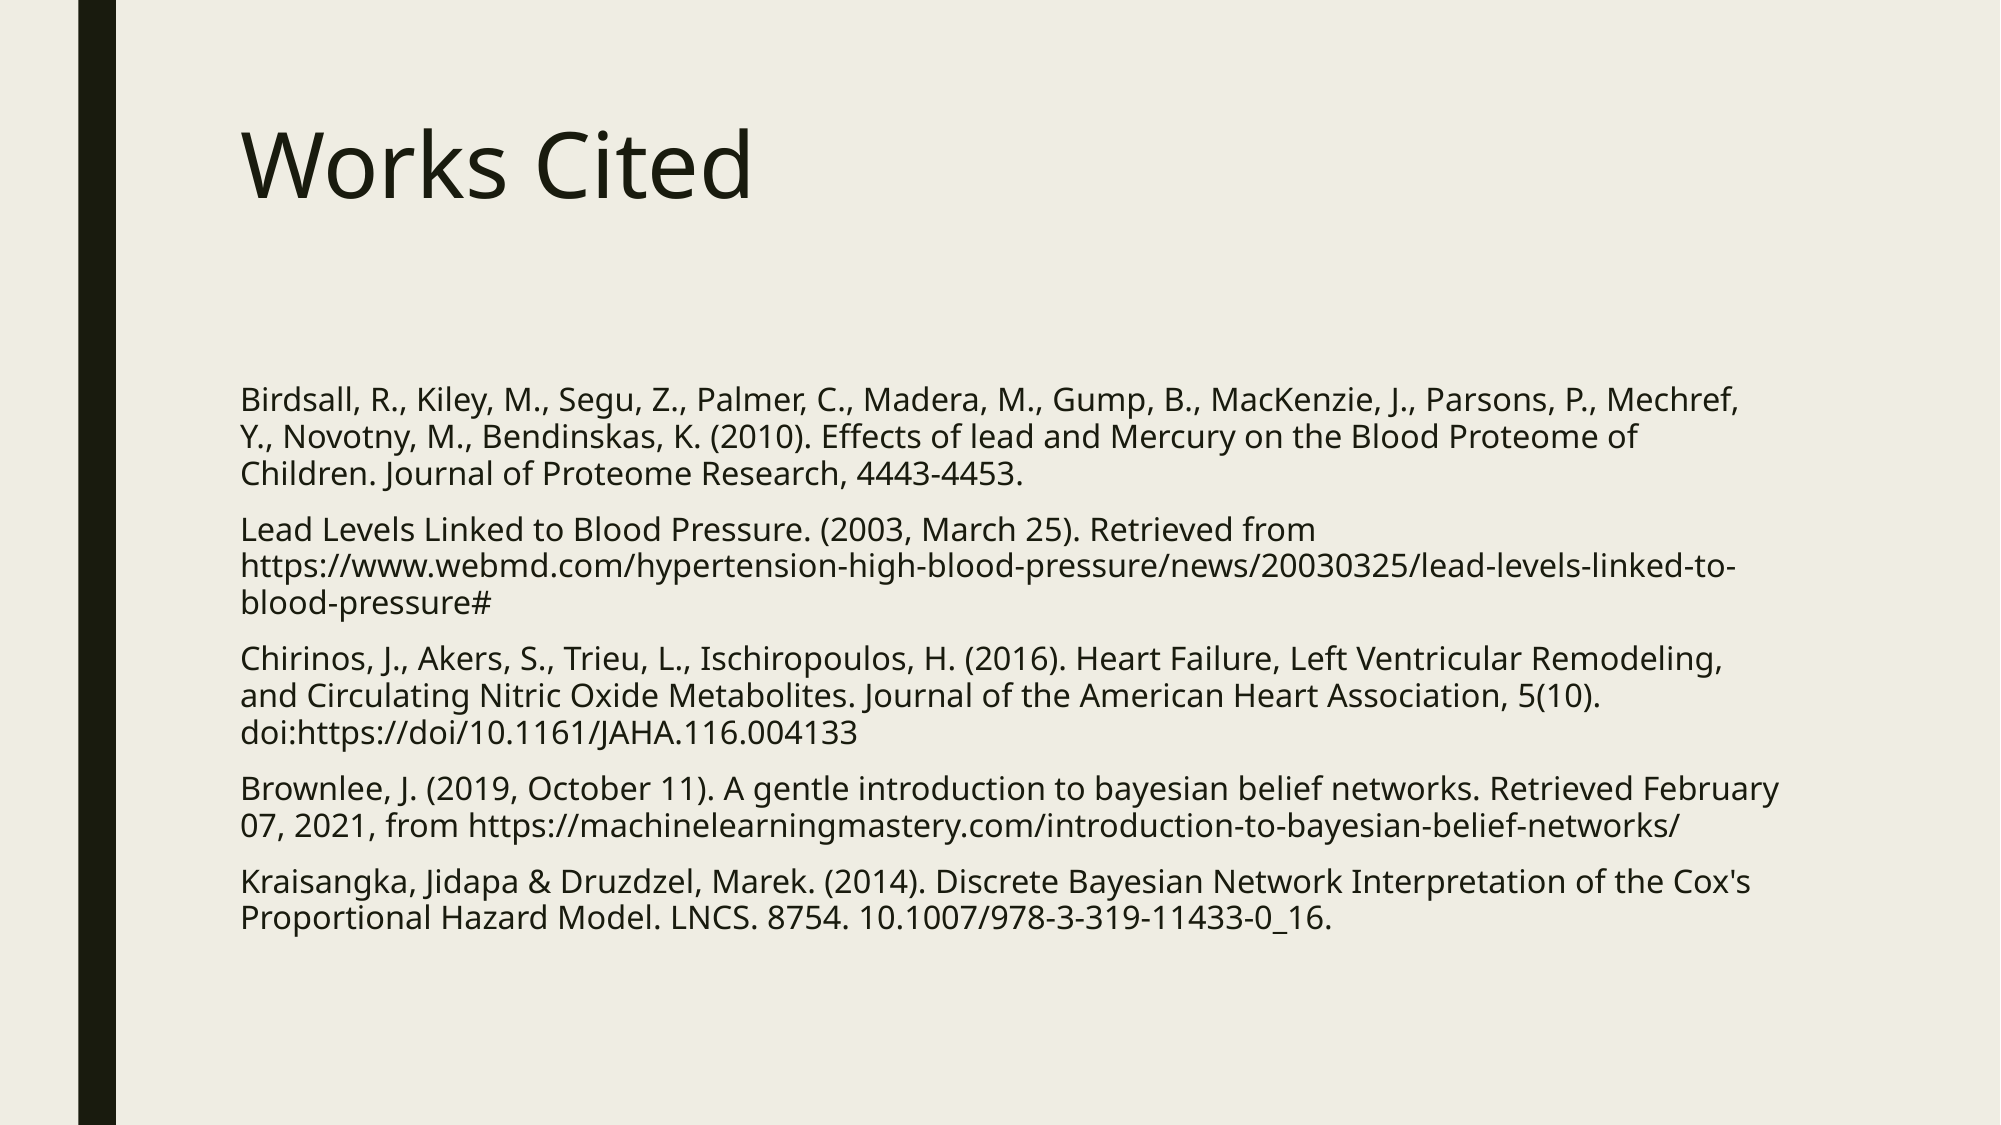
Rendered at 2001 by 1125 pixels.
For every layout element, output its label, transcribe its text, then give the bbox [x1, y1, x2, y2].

title Works Cited [225, 112, 1800, 357]
list Birdsall, R., Kiley, M., Segu, Z., Palmer, C., Madera, M., Gump, B., MacKenzie, J., Parsons, P., Mechref, Y., Novotny, M., Bendinskas, K. (2010). Effects of lead and Mercury on the Blood Proteome of Children. Journal of Proteome Research, 4443-4453. Lead Levels Linked to Blood Pressure. (2003, March 25). Retrieved from https://www.webmd.com/hypertension-high-blood-pressure/news/20030325/lead-levels-linked-to-blood-pressure# Chirinos, J., Akers, S., Trieu, L., Ischiropoulos, H. (2016). Heart Failure, Left Ventricular Remodeling, and Circulating Nitric Oxide Metabolites. Journal of the American Heart Association, 5(10). doi:https://doi/10.1161/JAHA.116.004133 Brownlee, J. (2019, October 11). A gentle introduction to bayesian belief networks. Retrieved February 07, 2021, from https://machinelearningmastery.com/introduction-to-bayesian-belief-networks/ Kraisangka, Jidapa & Druzdzel, Marek. (2014). Discrete Bayesian Network Interpretation of the Cox's Proportional Hazard Model. LNCS. 8754. 10.1007/978-3-319-11433-0_16. [225, 375, 1800, 963]
